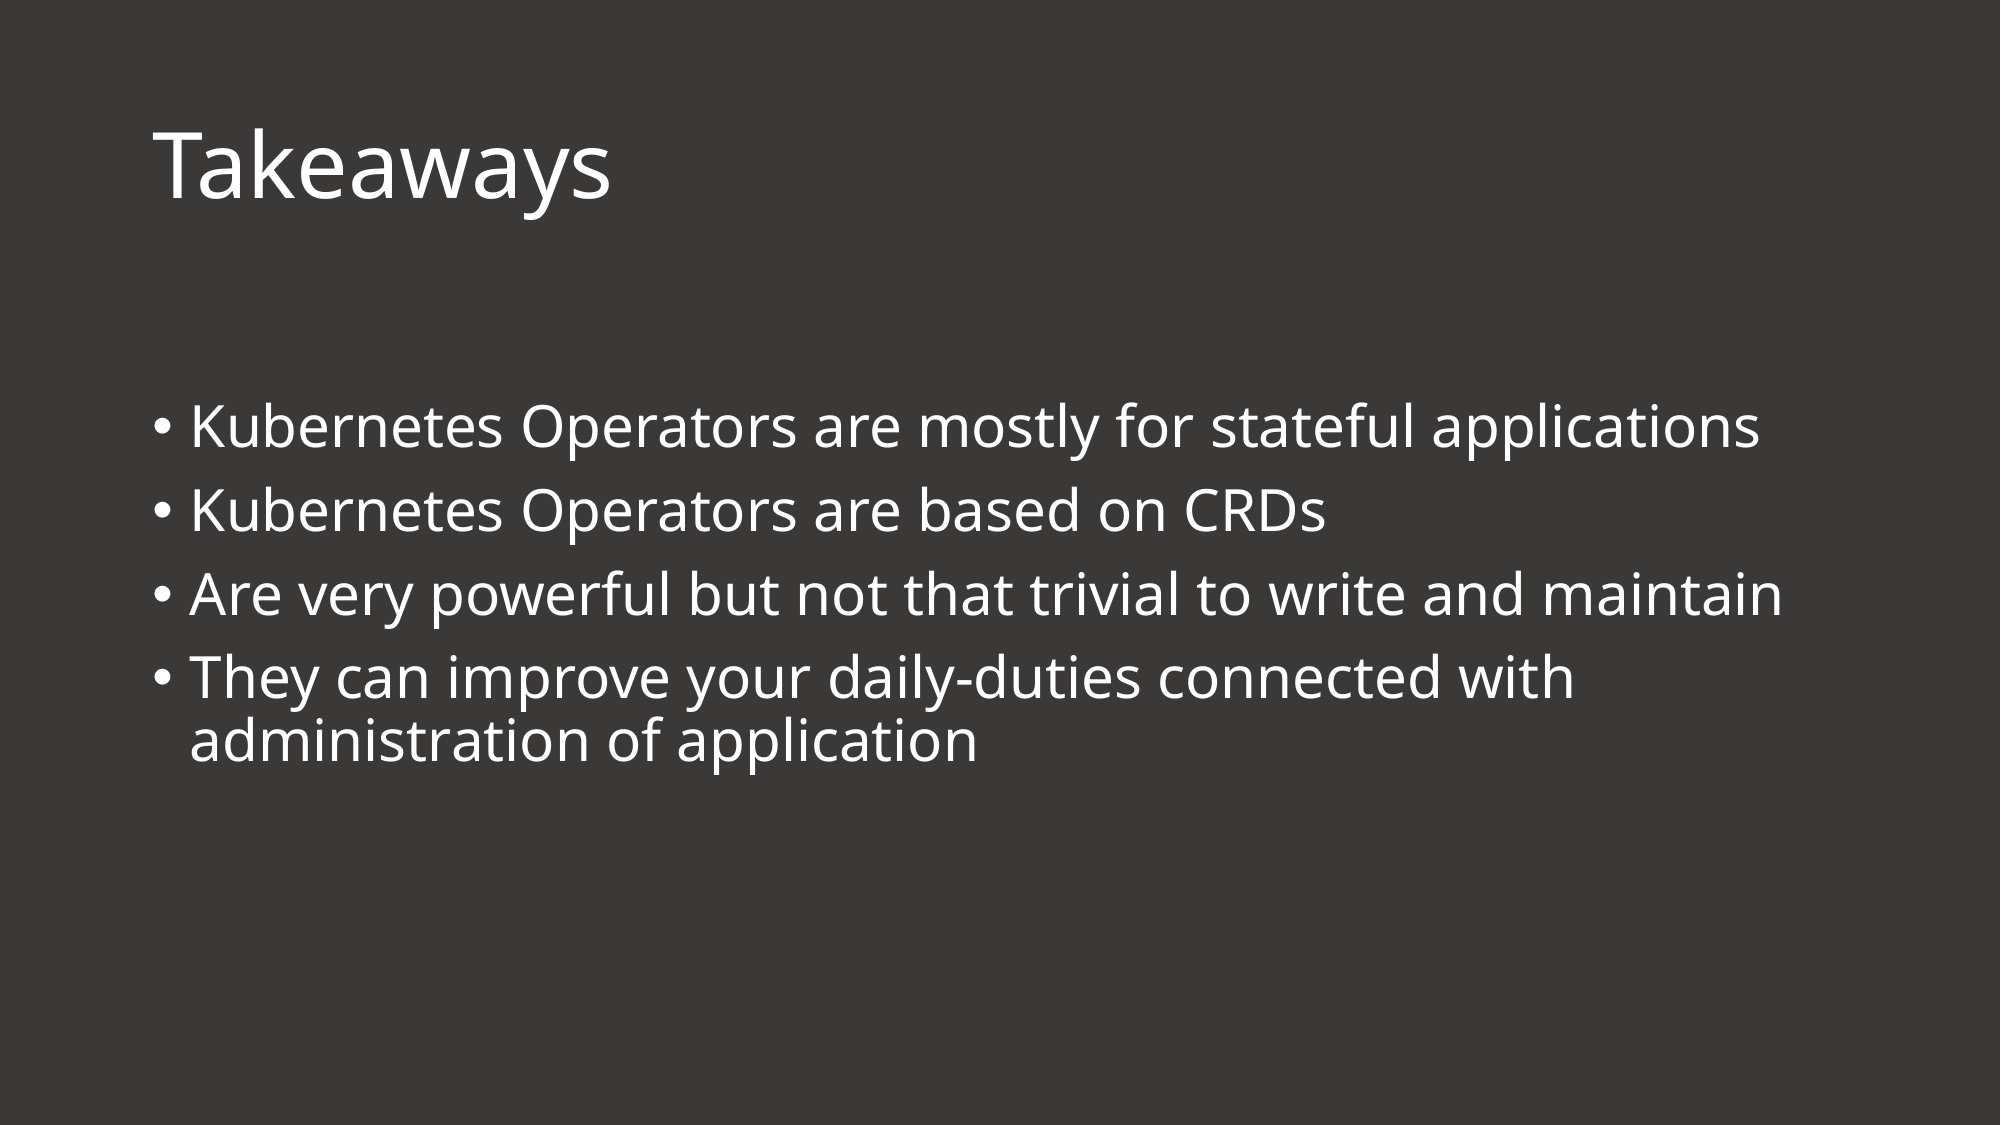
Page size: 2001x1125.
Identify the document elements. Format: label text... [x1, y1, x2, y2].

list Kubernetes Operators are mostly for stateful applications Kubernetes Operators are based on CRDs Are very powerful but not that trivial to write and maintain They can improve your daily-duties connected with administration of application [137, 299, 1863, 1006]
title Takeaways [137, 59, 1863, 278]
